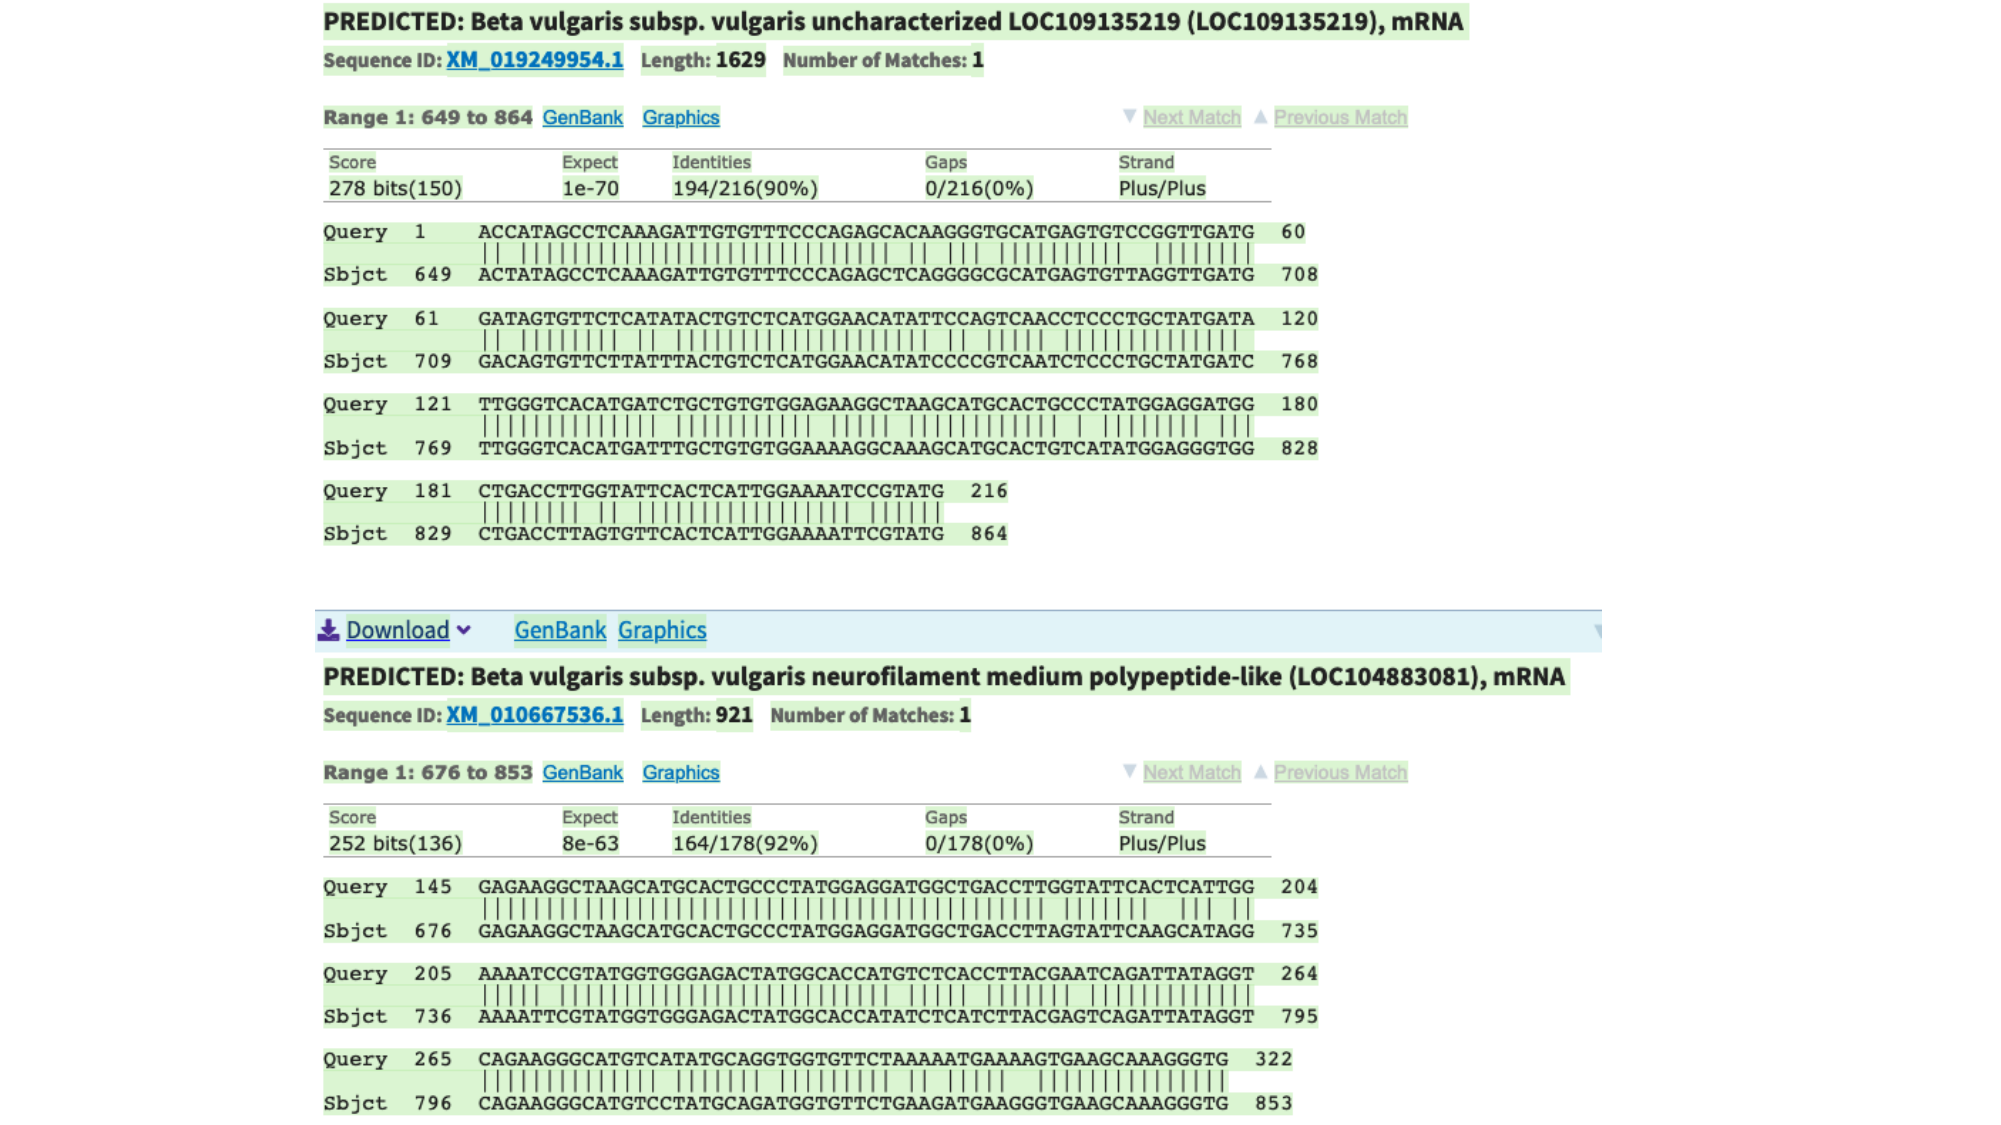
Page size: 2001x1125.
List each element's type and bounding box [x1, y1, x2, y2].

picture [314, 0, 1602, 1125]
